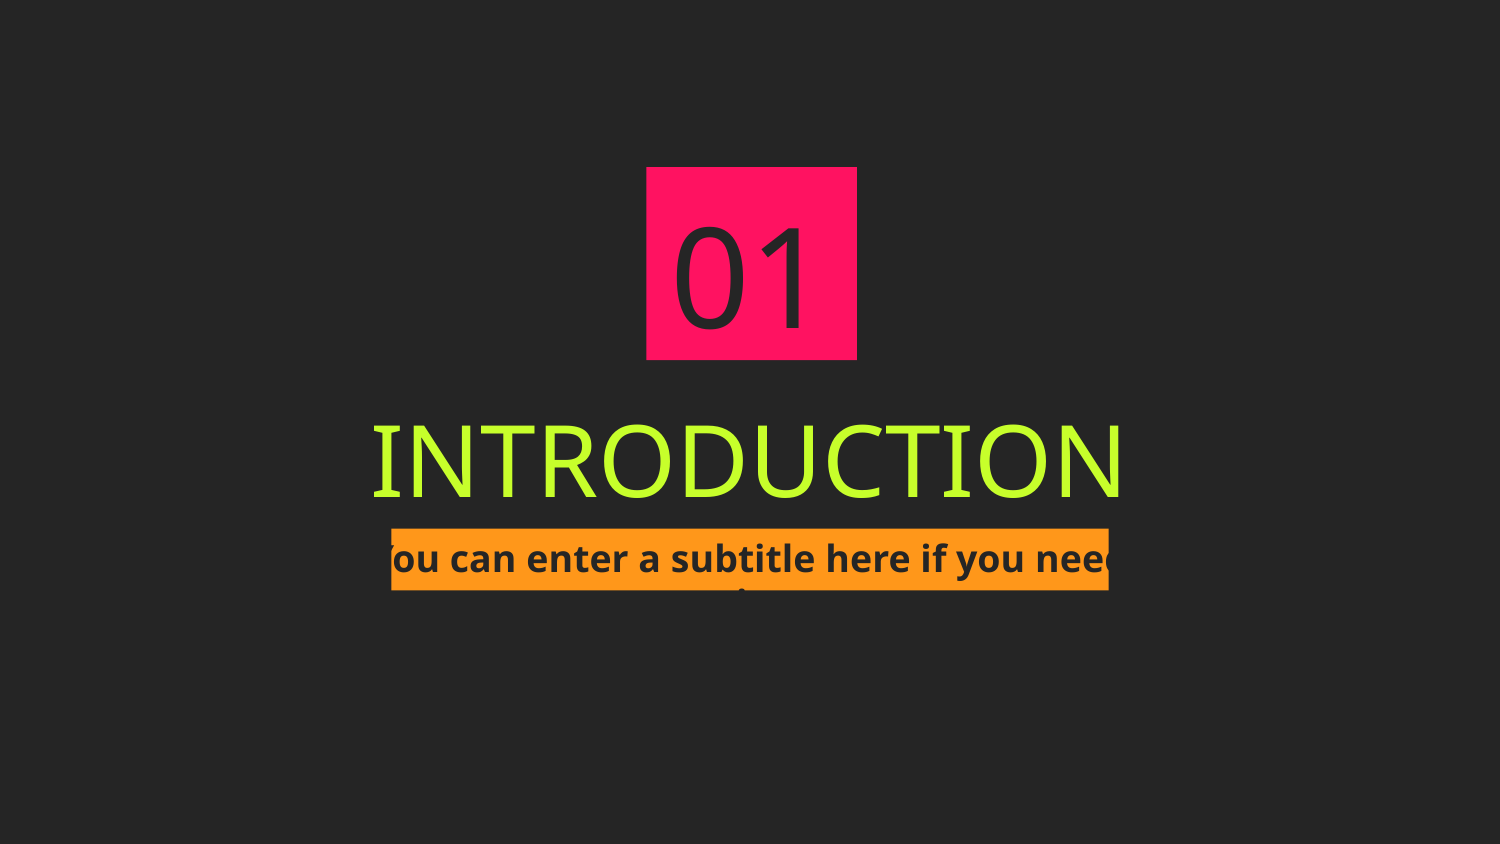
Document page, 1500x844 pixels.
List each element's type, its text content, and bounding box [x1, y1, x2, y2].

text_box [646, 167, 857, 361]
title 01 [644, 173, 856, 369]
title INTRODUCTION [353, 382, 1147, 521]
subtitle You can enter a subtitle here if you need it [353, 521, 1147, 599]
